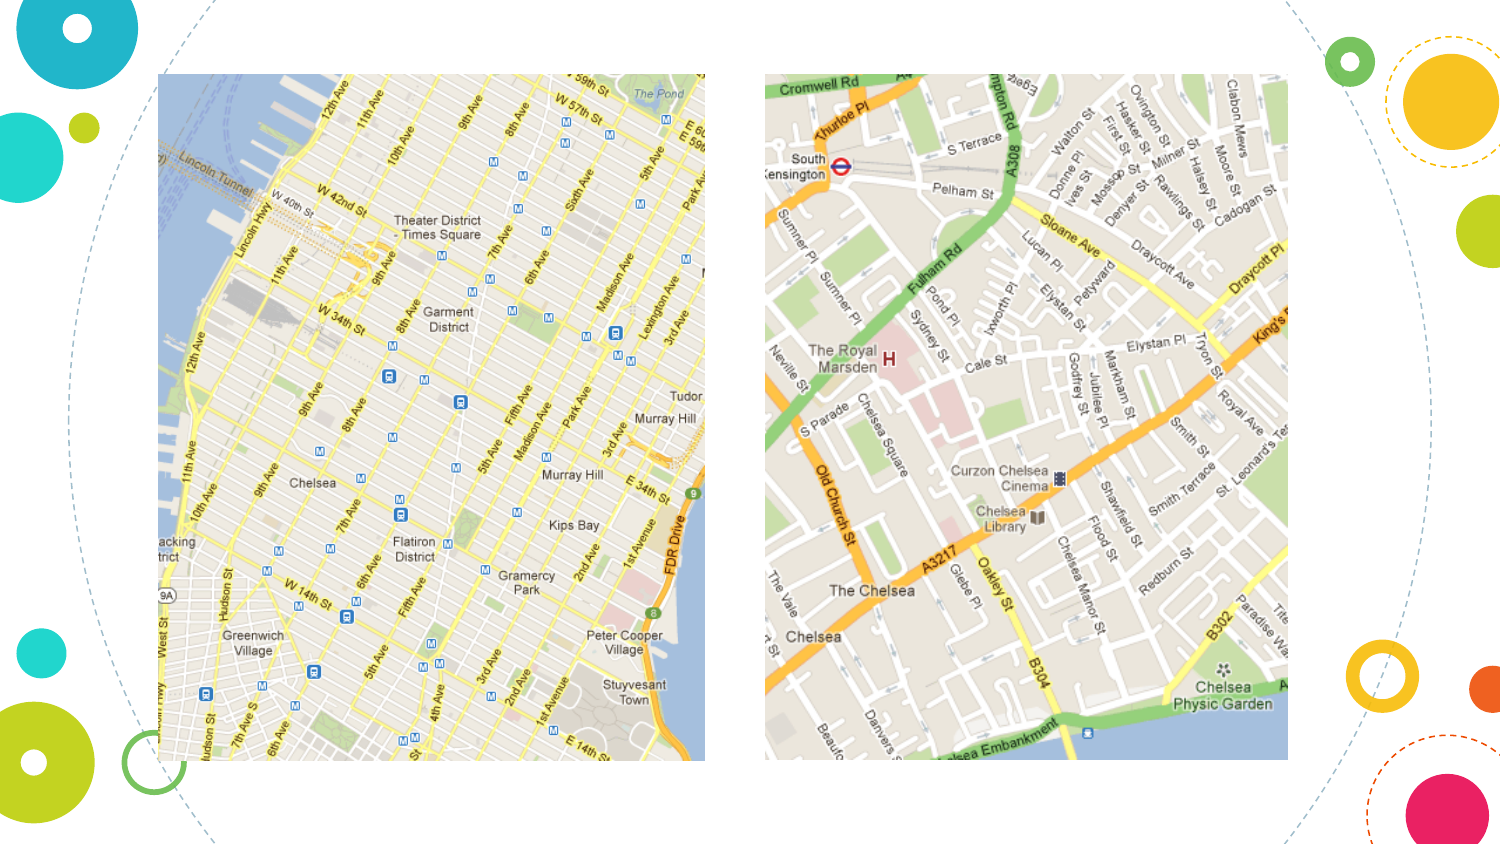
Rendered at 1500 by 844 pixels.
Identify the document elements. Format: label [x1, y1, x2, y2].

picture [157, 73, 705, 761]
picture [765, 74, 1288, 761]
